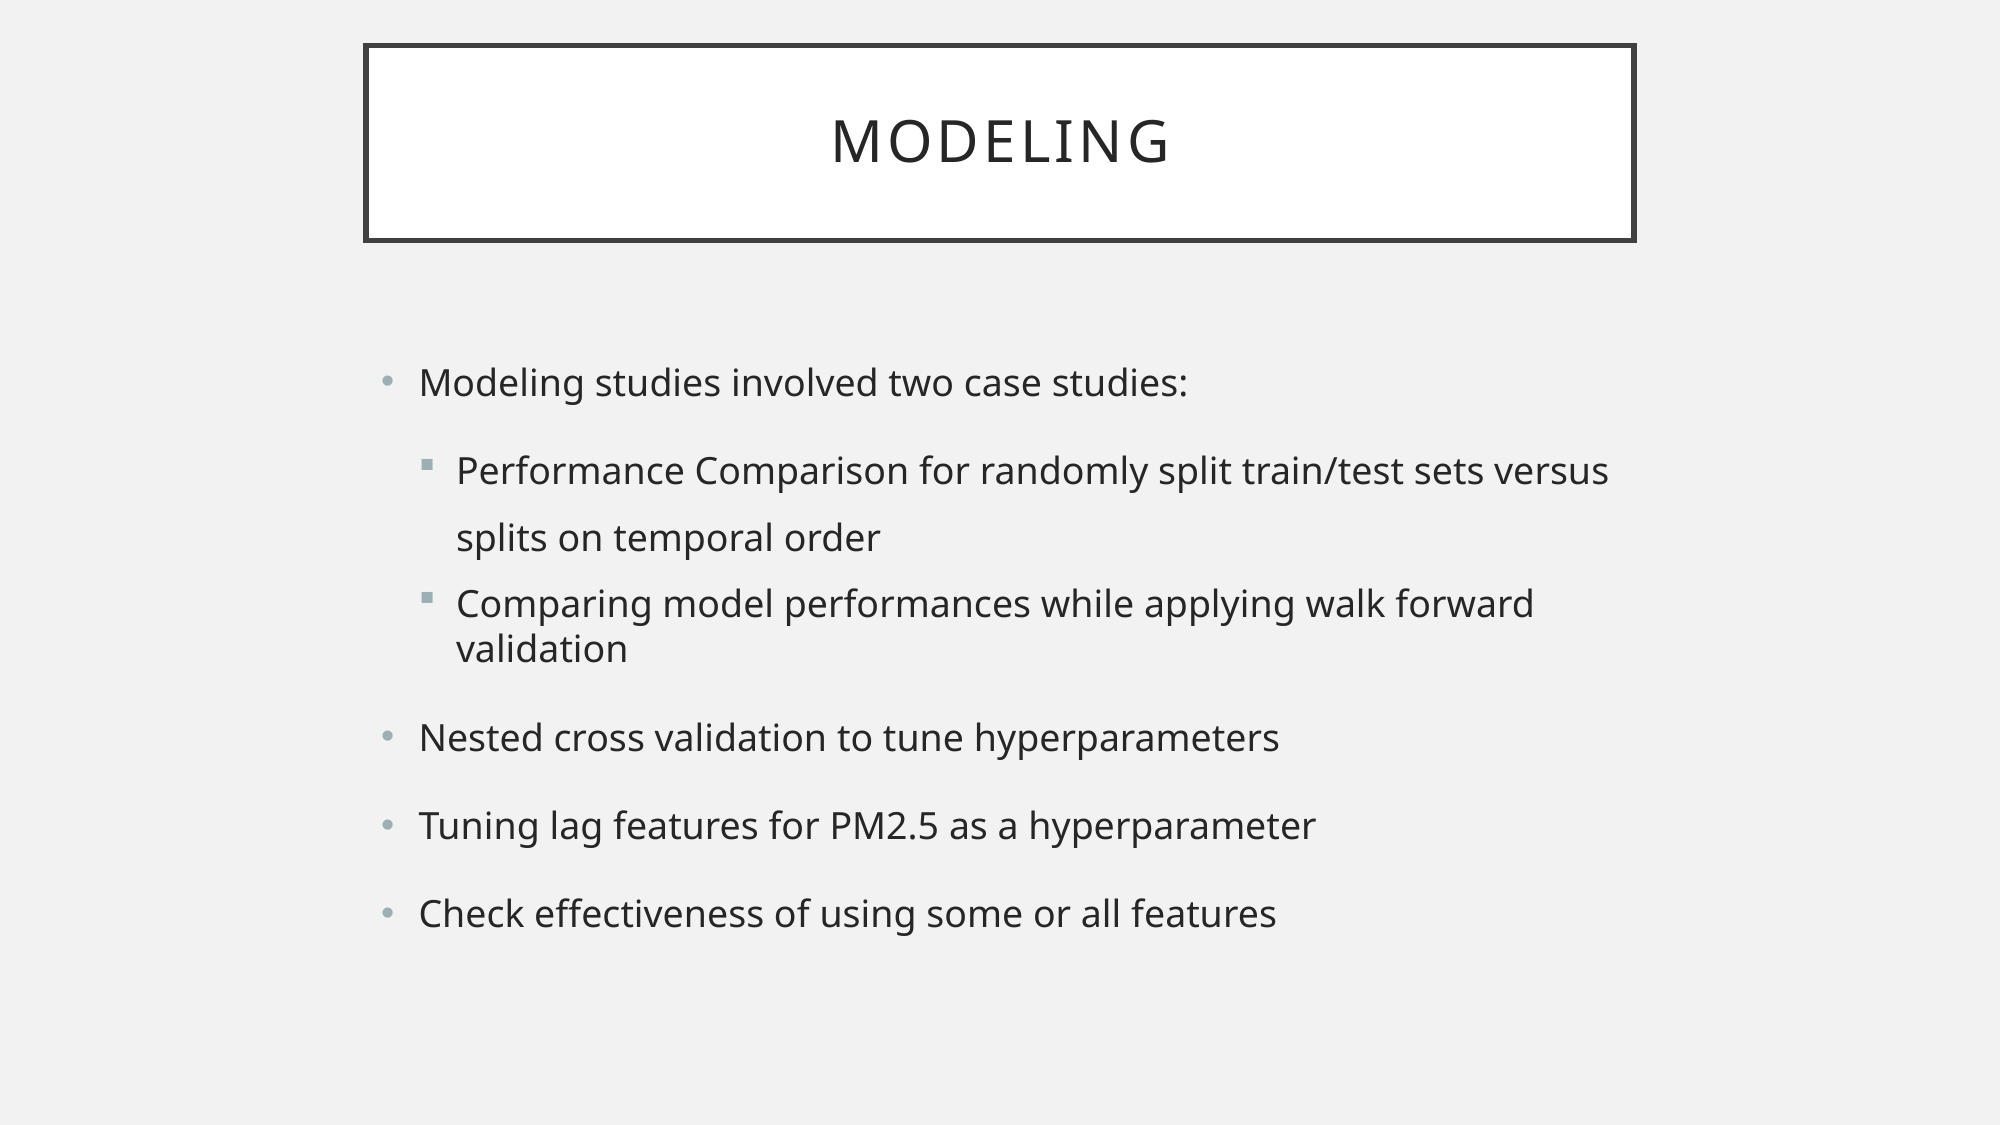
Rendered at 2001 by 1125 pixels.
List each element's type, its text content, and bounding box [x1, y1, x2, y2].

text_box Modeling [366, 45, 1634, 241]
list Modeling studies involved two case studies: Performance Comparison for randomly split train/test sets versus splits on temporal order Comparing model performances while applying walk forward validation Nested cross validation to tune hyperparameters Tuning lag features for PM2.5 as a hyperparameter Check effectiveness of using some or all features [366, 328, 1634, 1044]
